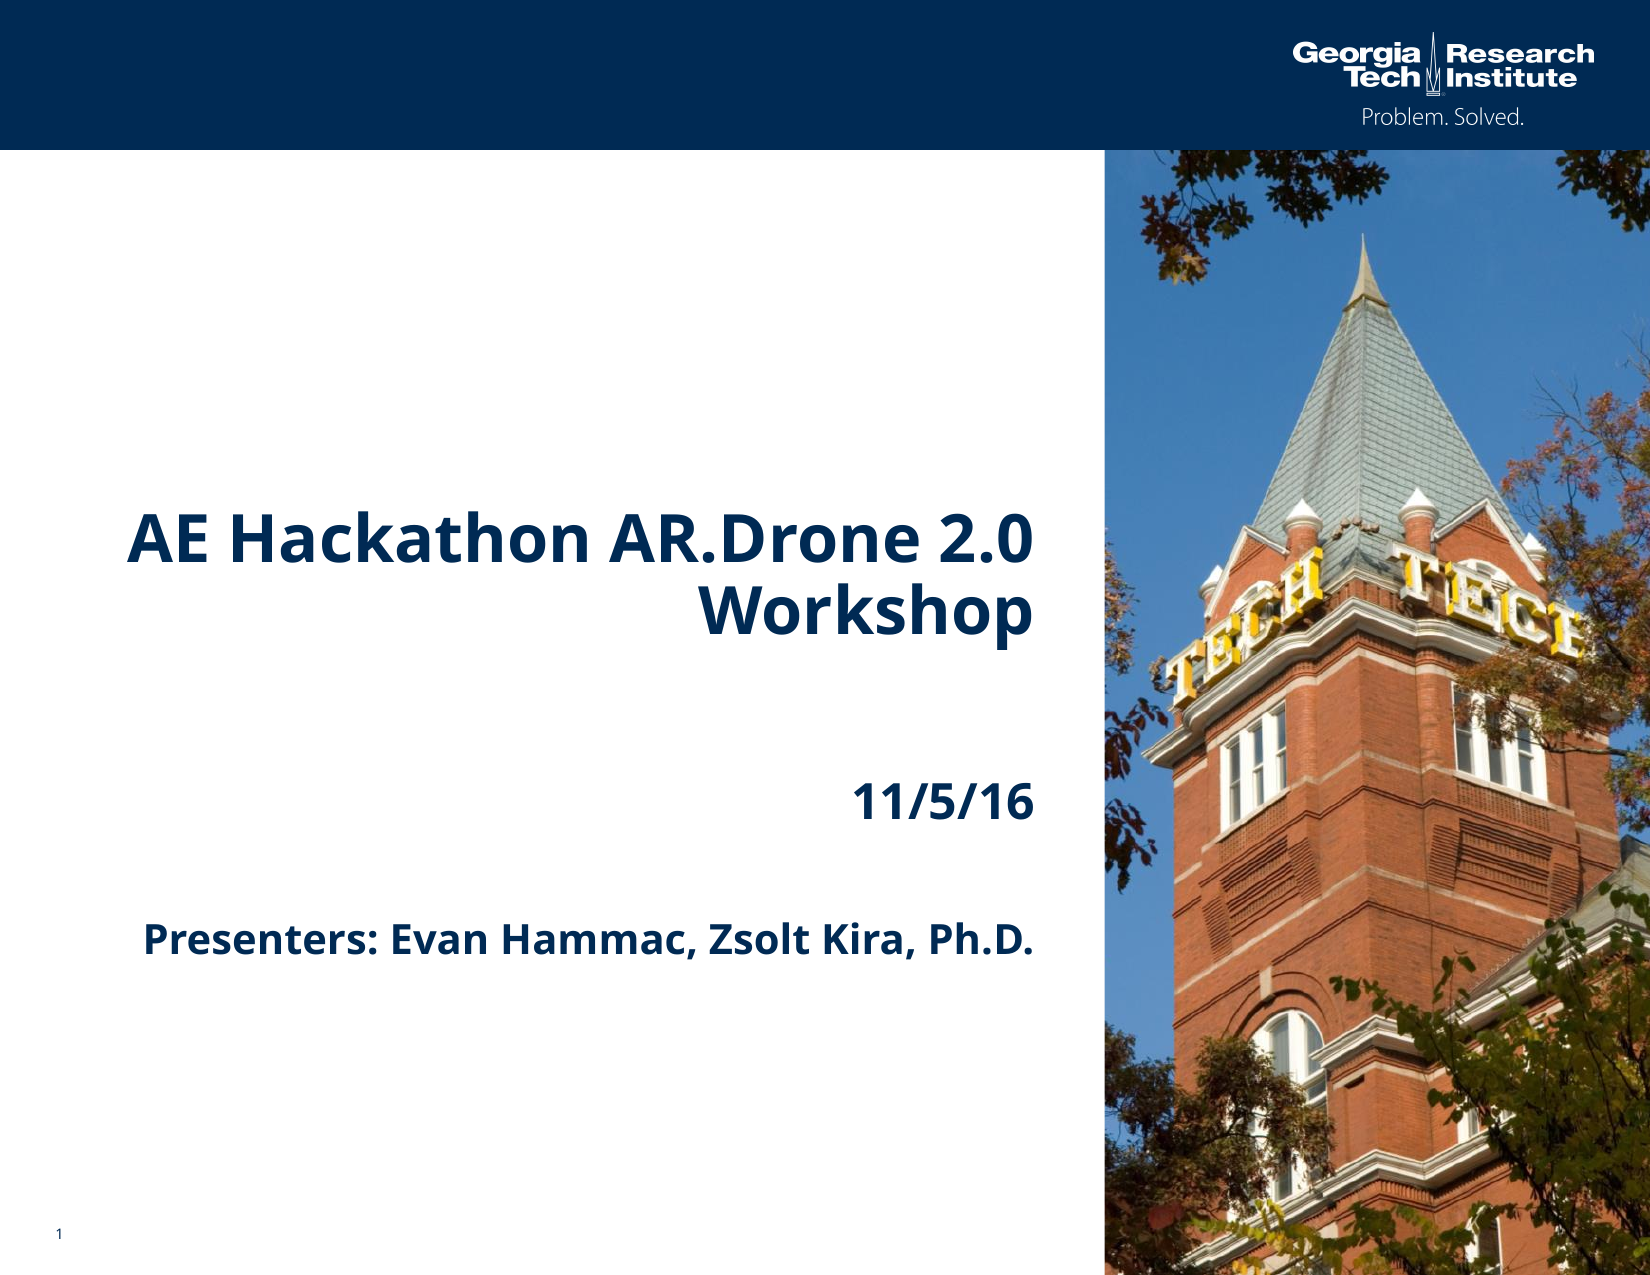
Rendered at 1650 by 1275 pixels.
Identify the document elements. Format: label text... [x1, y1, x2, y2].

picture [1104, 150, 1650, 1275]
list 11/5/16 [37, 769, 1050, 838]
title AE Hackathon AR.Drone 2.0 Workshop [37, 427, 1050, 657]
picture [1293, 32, 1594, 125]
list Presenters: Evan Hammac, Zsolt Kira, Ph.D. [37, 910, 1050, 980]
